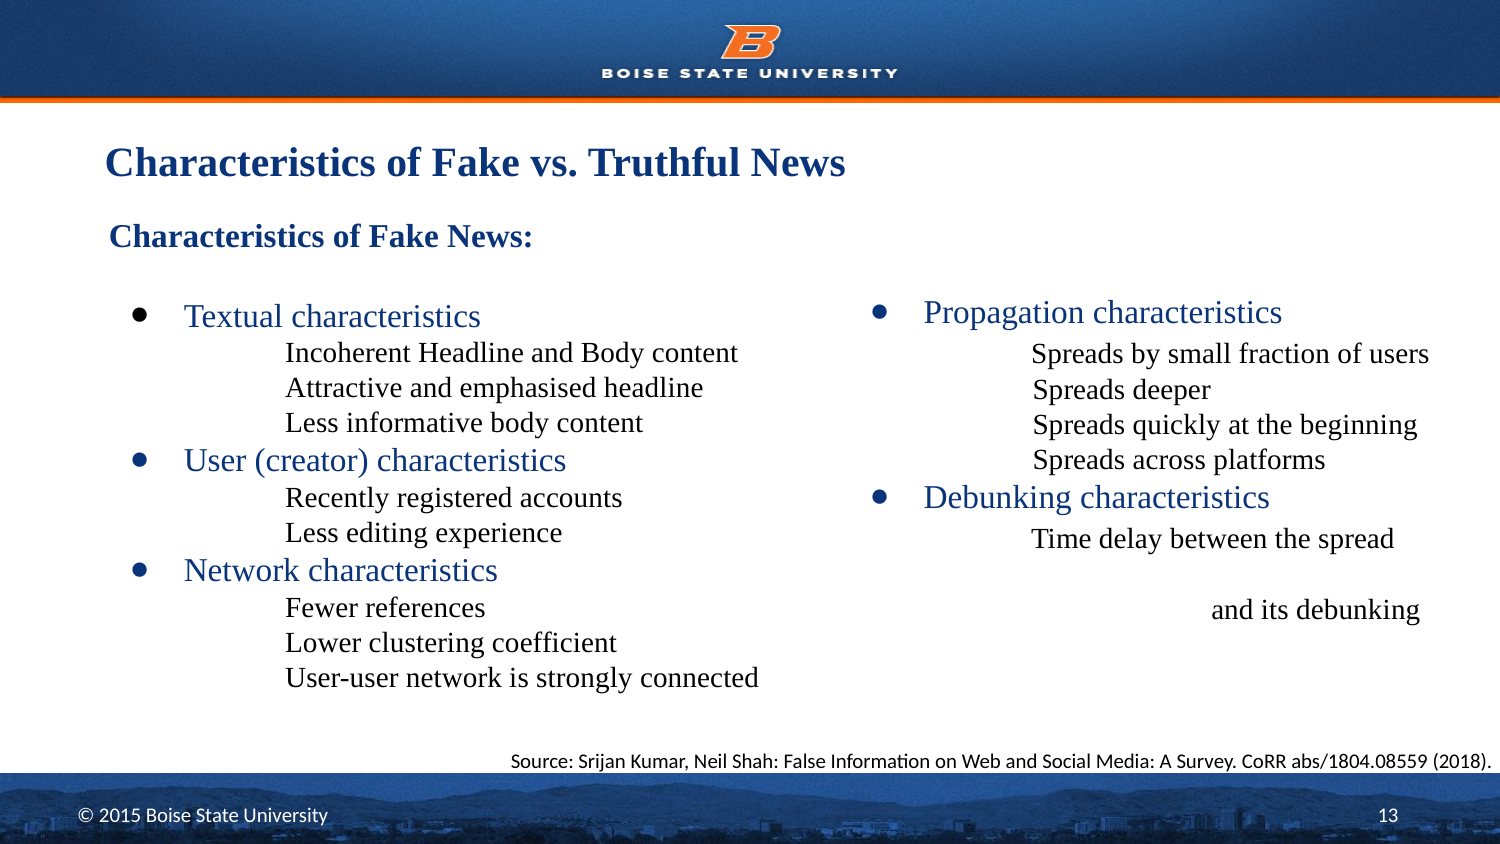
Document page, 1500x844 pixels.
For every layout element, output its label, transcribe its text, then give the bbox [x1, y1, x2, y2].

picture [0, 773, 1500, 844]
text_box Source: Srijan Kumar, Neil Shah: False Information on Web and Social Media: A Survey. CoRR abs/1804.08559 (2018). [463, 732, 1500, 787]
text_box Characteristics of Fake vs. Truthful News [89, 119, 986, 229]
text_box Characteristics of Fake News: Textual characteristics Incoherent Headline and Body content Attractive and emphasised headline Less informative body content User (creator) characteristics Recently registered accounts Less editing experience Network characteristics Fewer references Lower clustering coefficient User-user network is strongly connected [93, 198, 850, 742]
picture [0, 0, 1500, 103]
text_box Propagation characteristics Spreads by small fraction of users Spreads deeper Spreads quickly at the beginning Spreads across platforms Debunking characteristics Time delay between the spread and its debunking [833, 235, 1456, 721]
